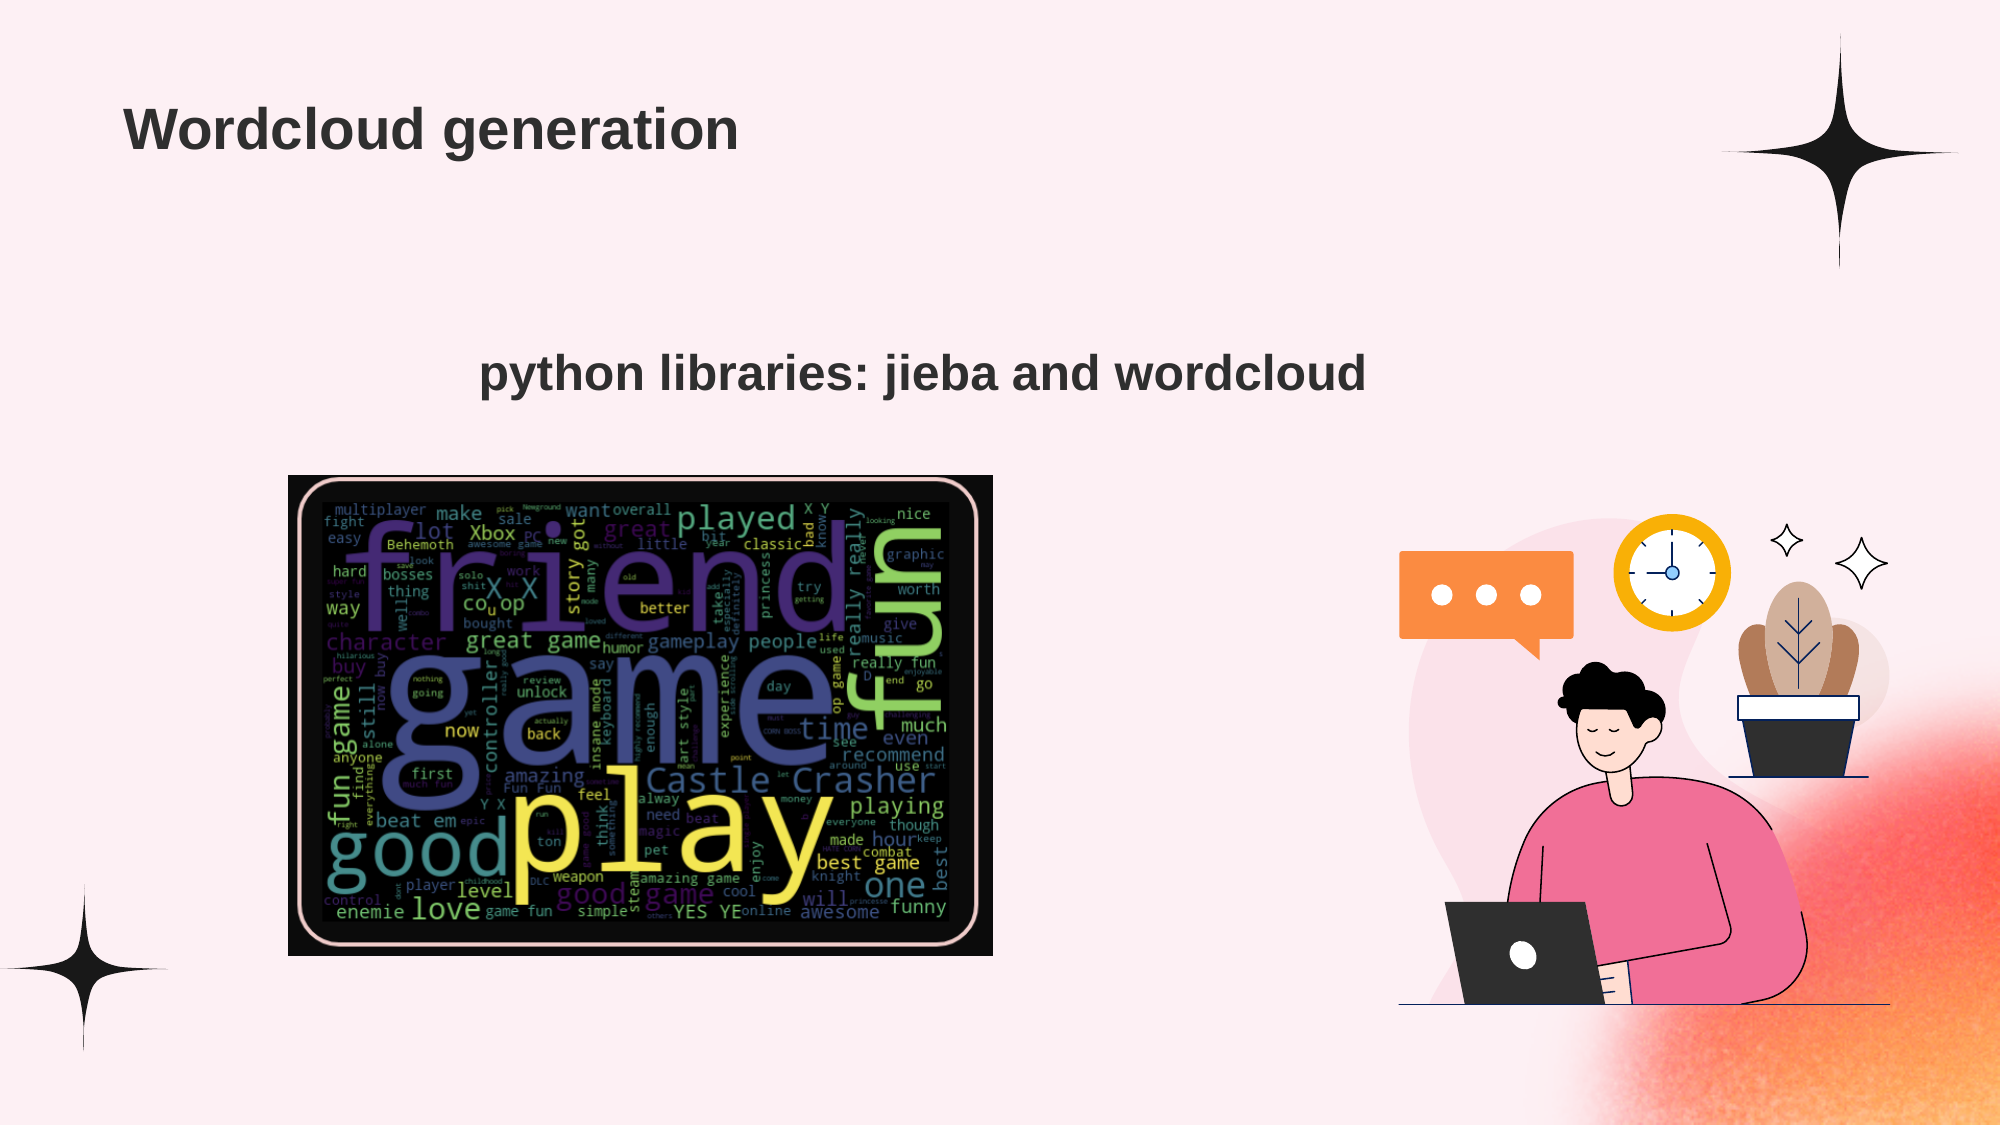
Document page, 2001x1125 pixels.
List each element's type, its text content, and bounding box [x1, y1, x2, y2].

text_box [1399, 513, 1890, 1007]
text_box python libraries: jieba and wordcloud [463, 332, 1476, 408]
picture [1443, 566, 2000, 1125]
picture [287, 475, 993, 956]
title Wordcloud generation [108, 21, 1890, 169]
